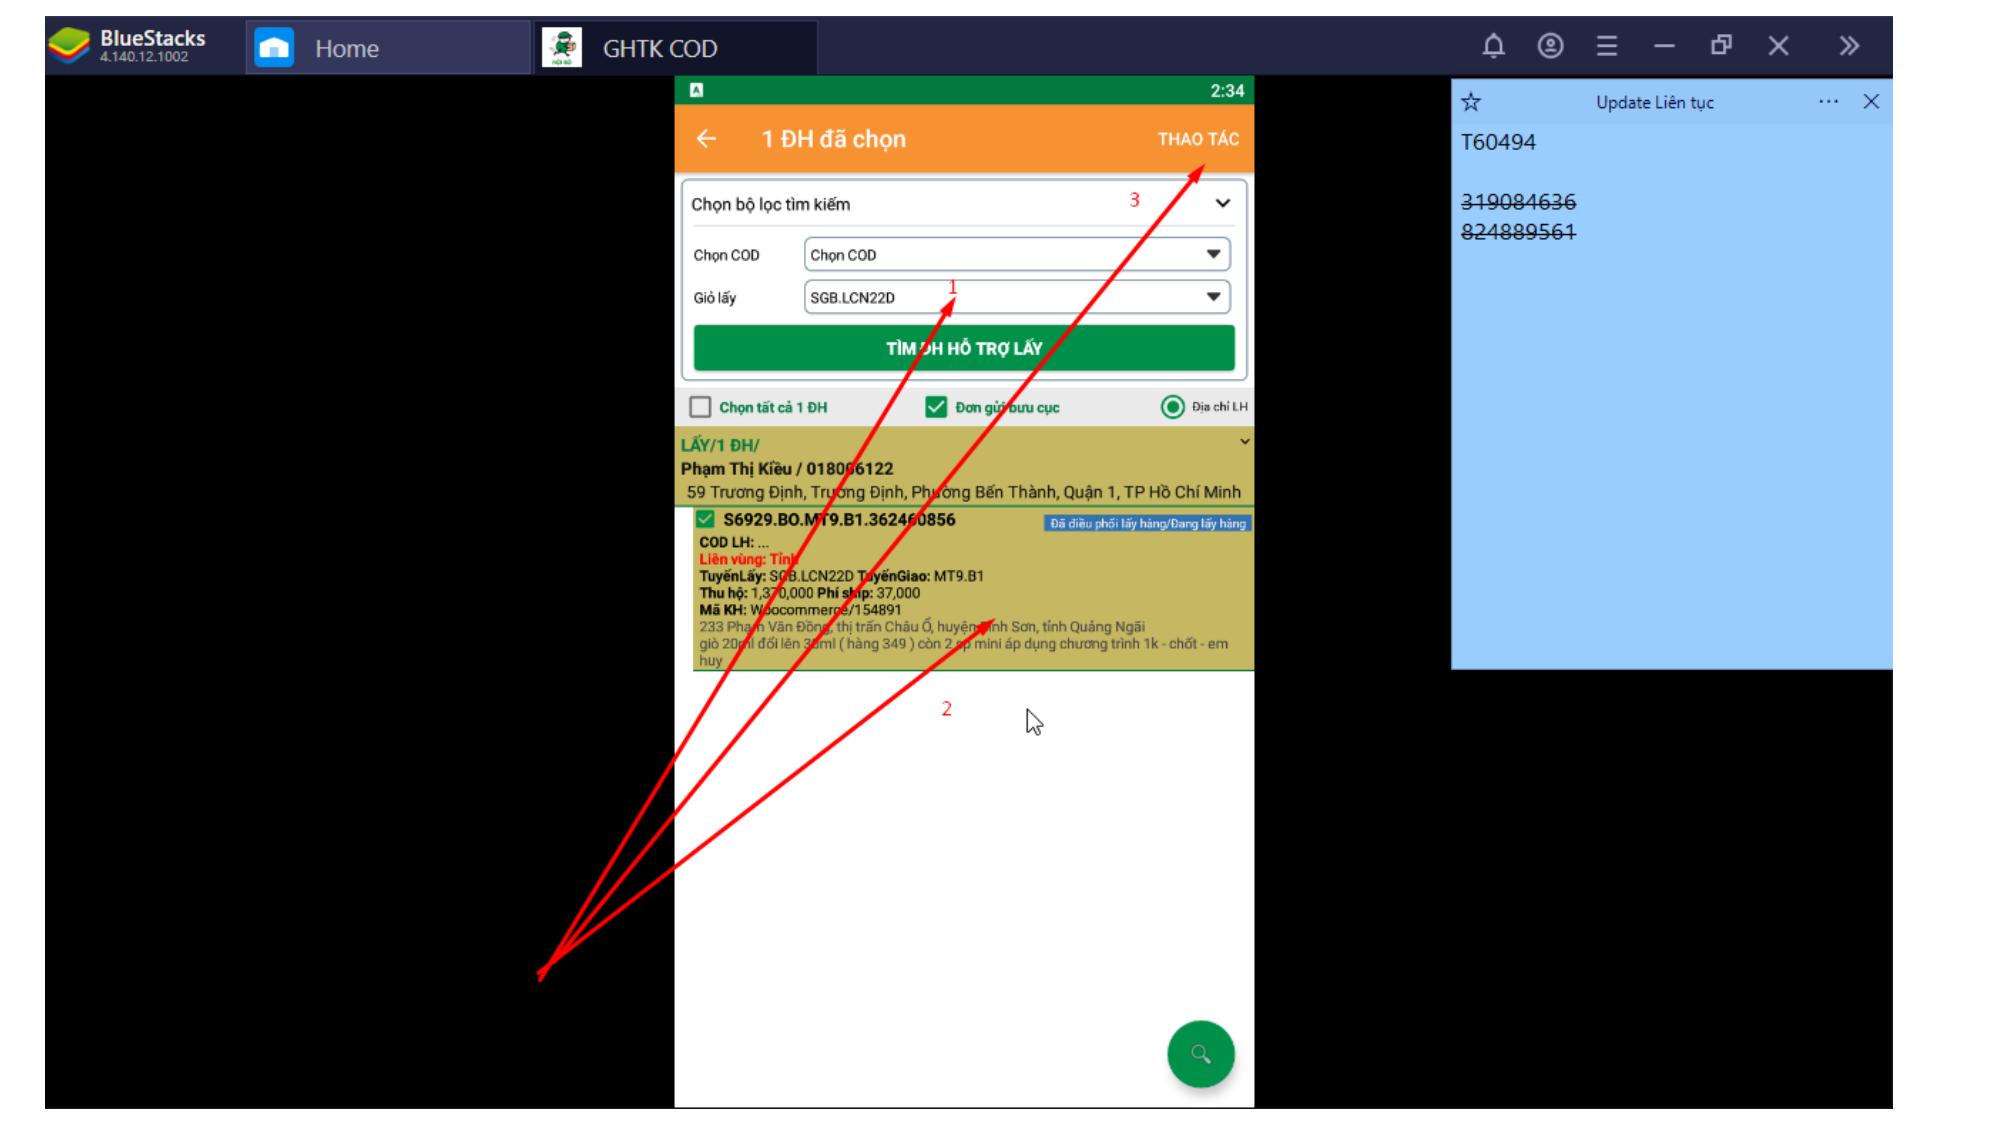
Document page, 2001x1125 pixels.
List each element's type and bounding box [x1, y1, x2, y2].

picture [44, 16, 1893, 1109]
